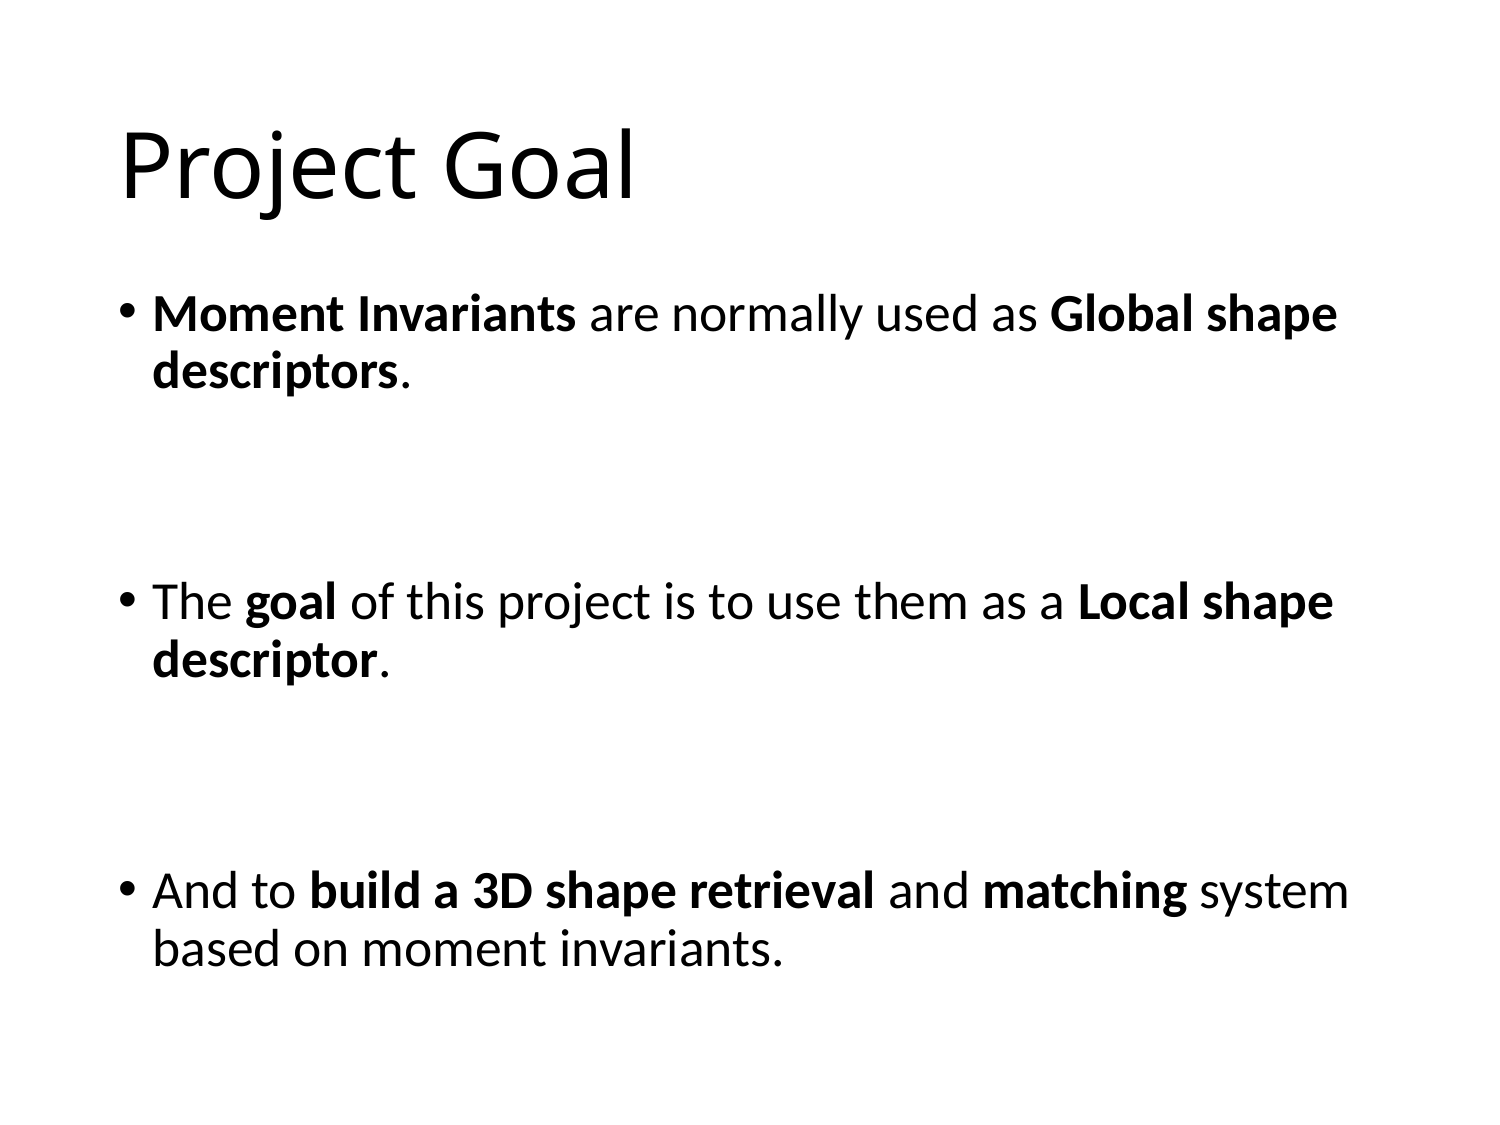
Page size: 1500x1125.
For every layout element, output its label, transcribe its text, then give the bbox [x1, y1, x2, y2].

title Project Goal [103, 59, 1397, 277]
list Moment Invariants are normally used as Global shape descriptors. The goal of this project is to use them as a Local shape descriptor. And to build a 3D shape retrieval and matching system based on moment invariants. [103, 277, 1397, 992]
